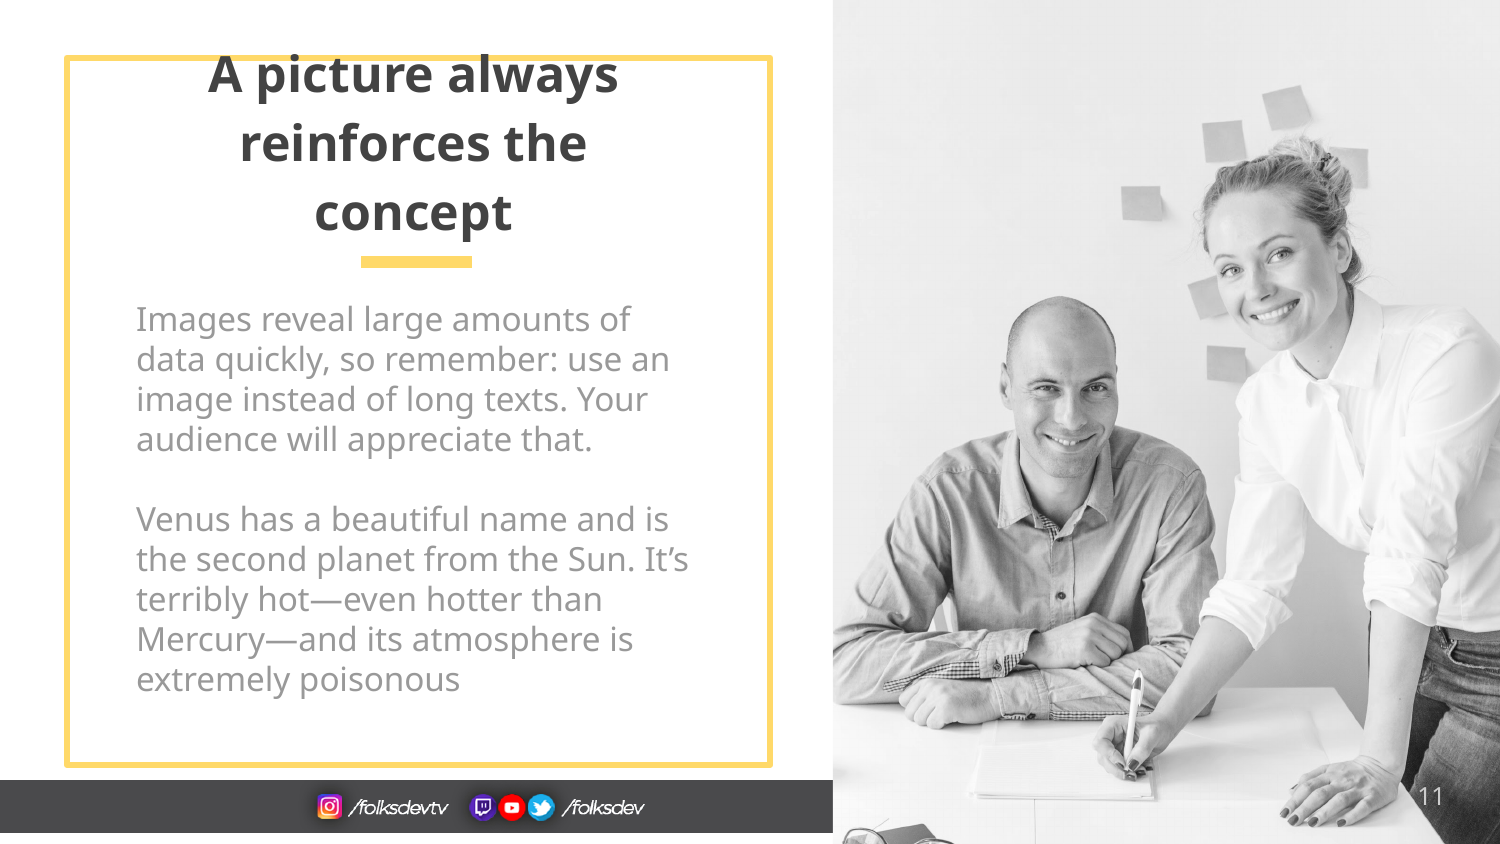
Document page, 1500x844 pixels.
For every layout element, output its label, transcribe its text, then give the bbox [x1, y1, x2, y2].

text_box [291, 55, 298, 61]
picture [0, 0, 1500, 844]
title A picture always reinforces the concept [121, 160, 707, 256]
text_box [220, 57, 231, 61]
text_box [481, 55, 488, 61]
subtitle Images reveal large amounts of data quickly, so remember: use an image instead of long texts. Your audience will appreciate that. Venus has a beautiful name and is the second planet from the Sun. It’s terribly hot—even hotter than Mercury—and its atmosphere is extremely poisonous [121, 283, 724, 690]
